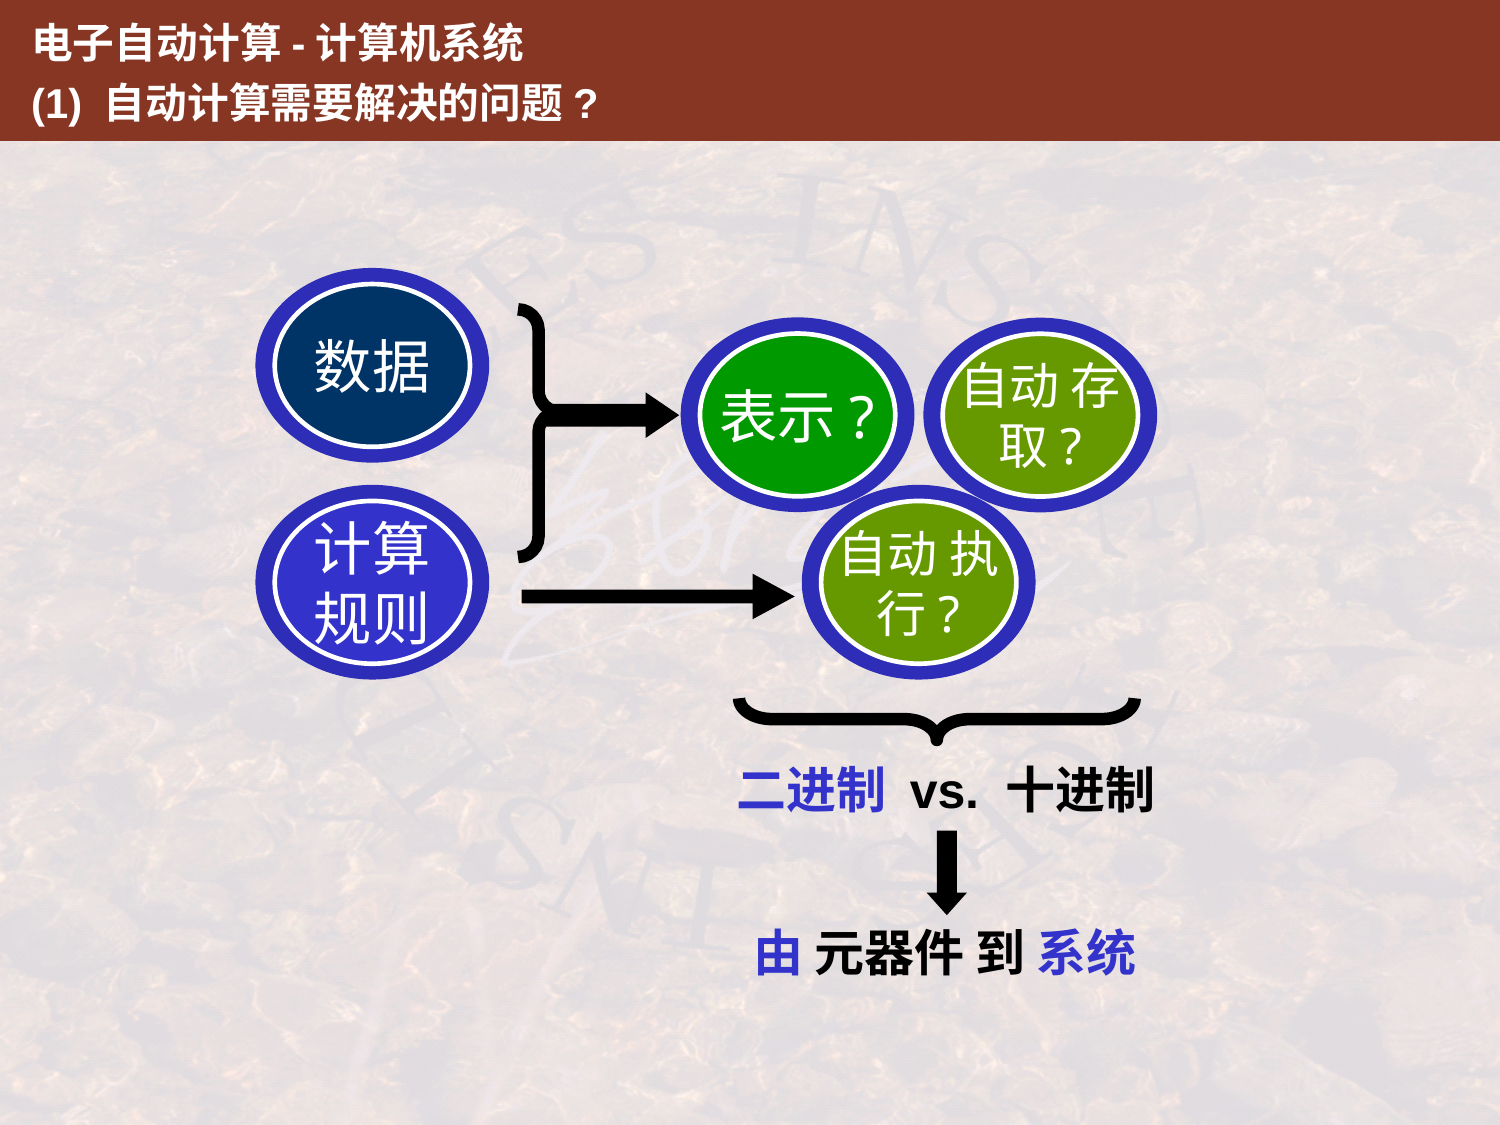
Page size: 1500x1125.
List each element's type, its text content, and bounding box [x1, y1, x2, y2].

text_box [255, 267, 490, 463]
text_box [923, 317, 1158, 513]
text_box 二进制 vs. 十进制 [721, 751, 1171, 827]
text_box [739, 698, 1135, 740]
text_box 电子自动计算-计算机系统 (1) 自动计算需要解决的问题? [16, 0, 614, 135]
text_box [517, 309, 560, 558]
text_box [255, 484, 490, 680]
text_box 由 元器件 到 系统 [738, 913, 1152, 989]
picture [0, 141, 1500, 1125]
text_box [928, 831, 966, 914]
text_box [680, 317, 915, 513]
text_box [545, 392, 680, 438]
text_box [521, 573, 795, 620]
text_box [801, 484, 1036, 680]
